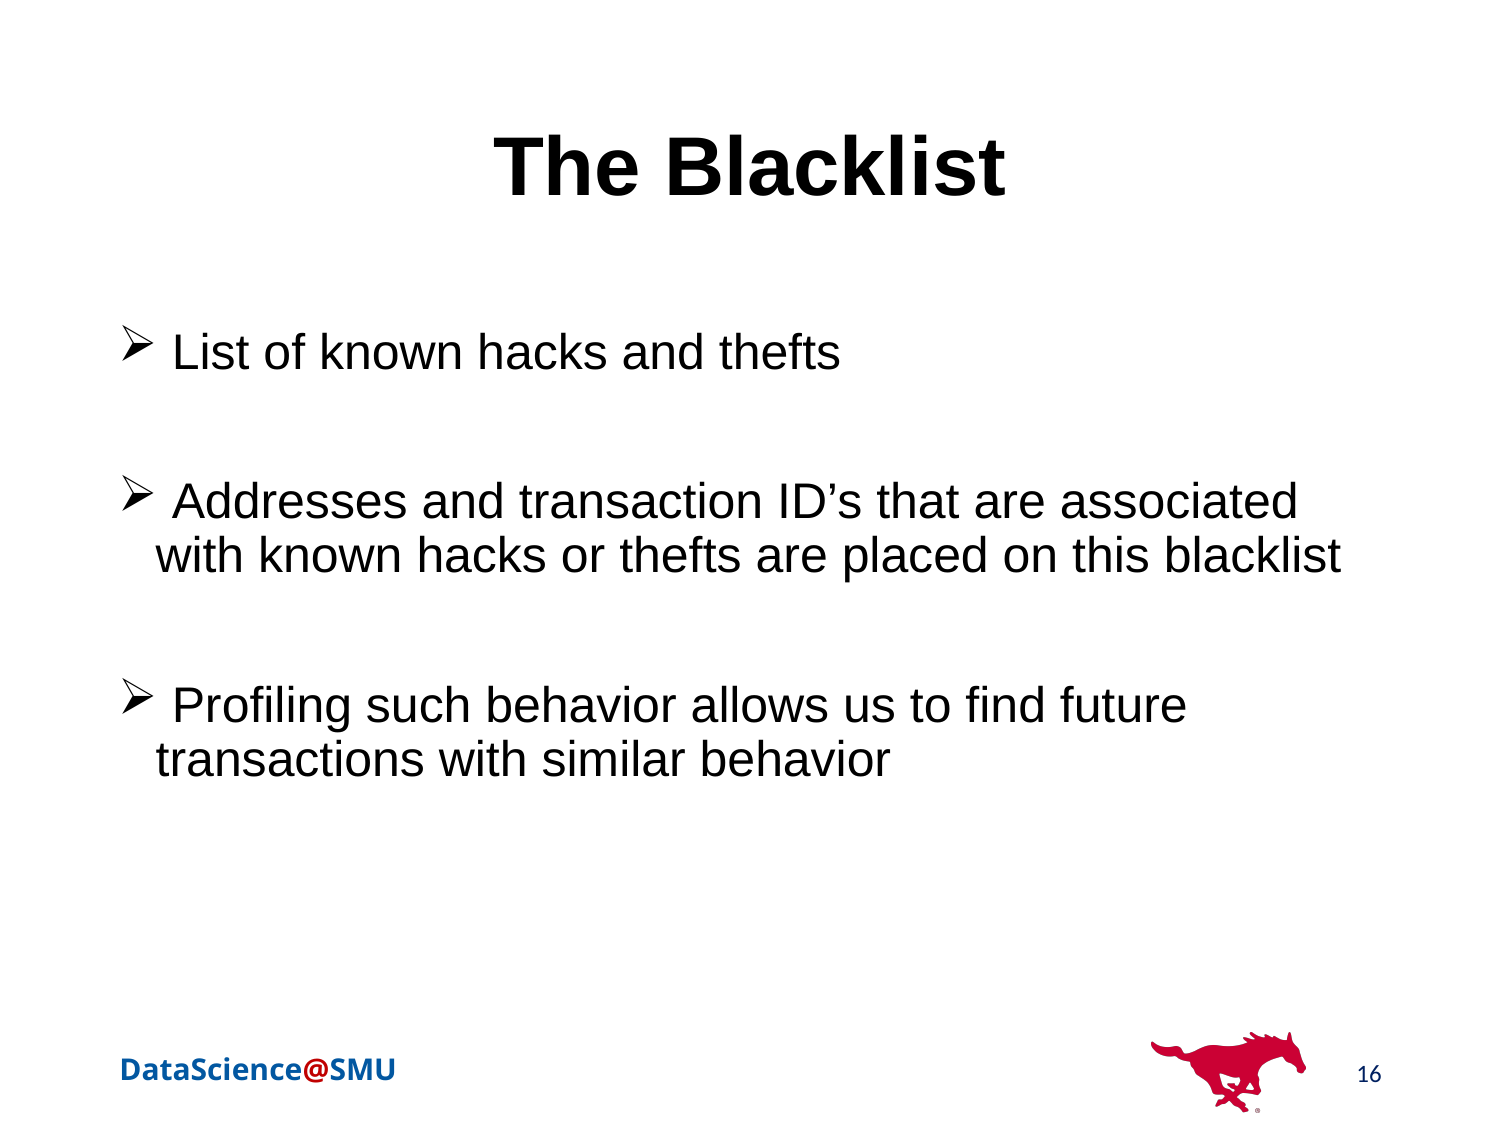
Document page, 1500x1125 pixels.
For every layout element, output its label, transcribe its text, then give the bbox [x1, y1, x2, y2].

picture [1151, 1103, 1306, 1113]
list List of known hacks and thefts Addresses and transaction ID’s that are associated with known hacks or thefts are placed on this blacklist Profiling such behavior allows us to find future transactions with similar behavior [103, 318, 1397, 864]
title The Blacklist [103, 59, 1397, 278]
slide_number 16 [1059, 1042, 1397, 1103]
picture [1151, 1032, 1306, 1042]
